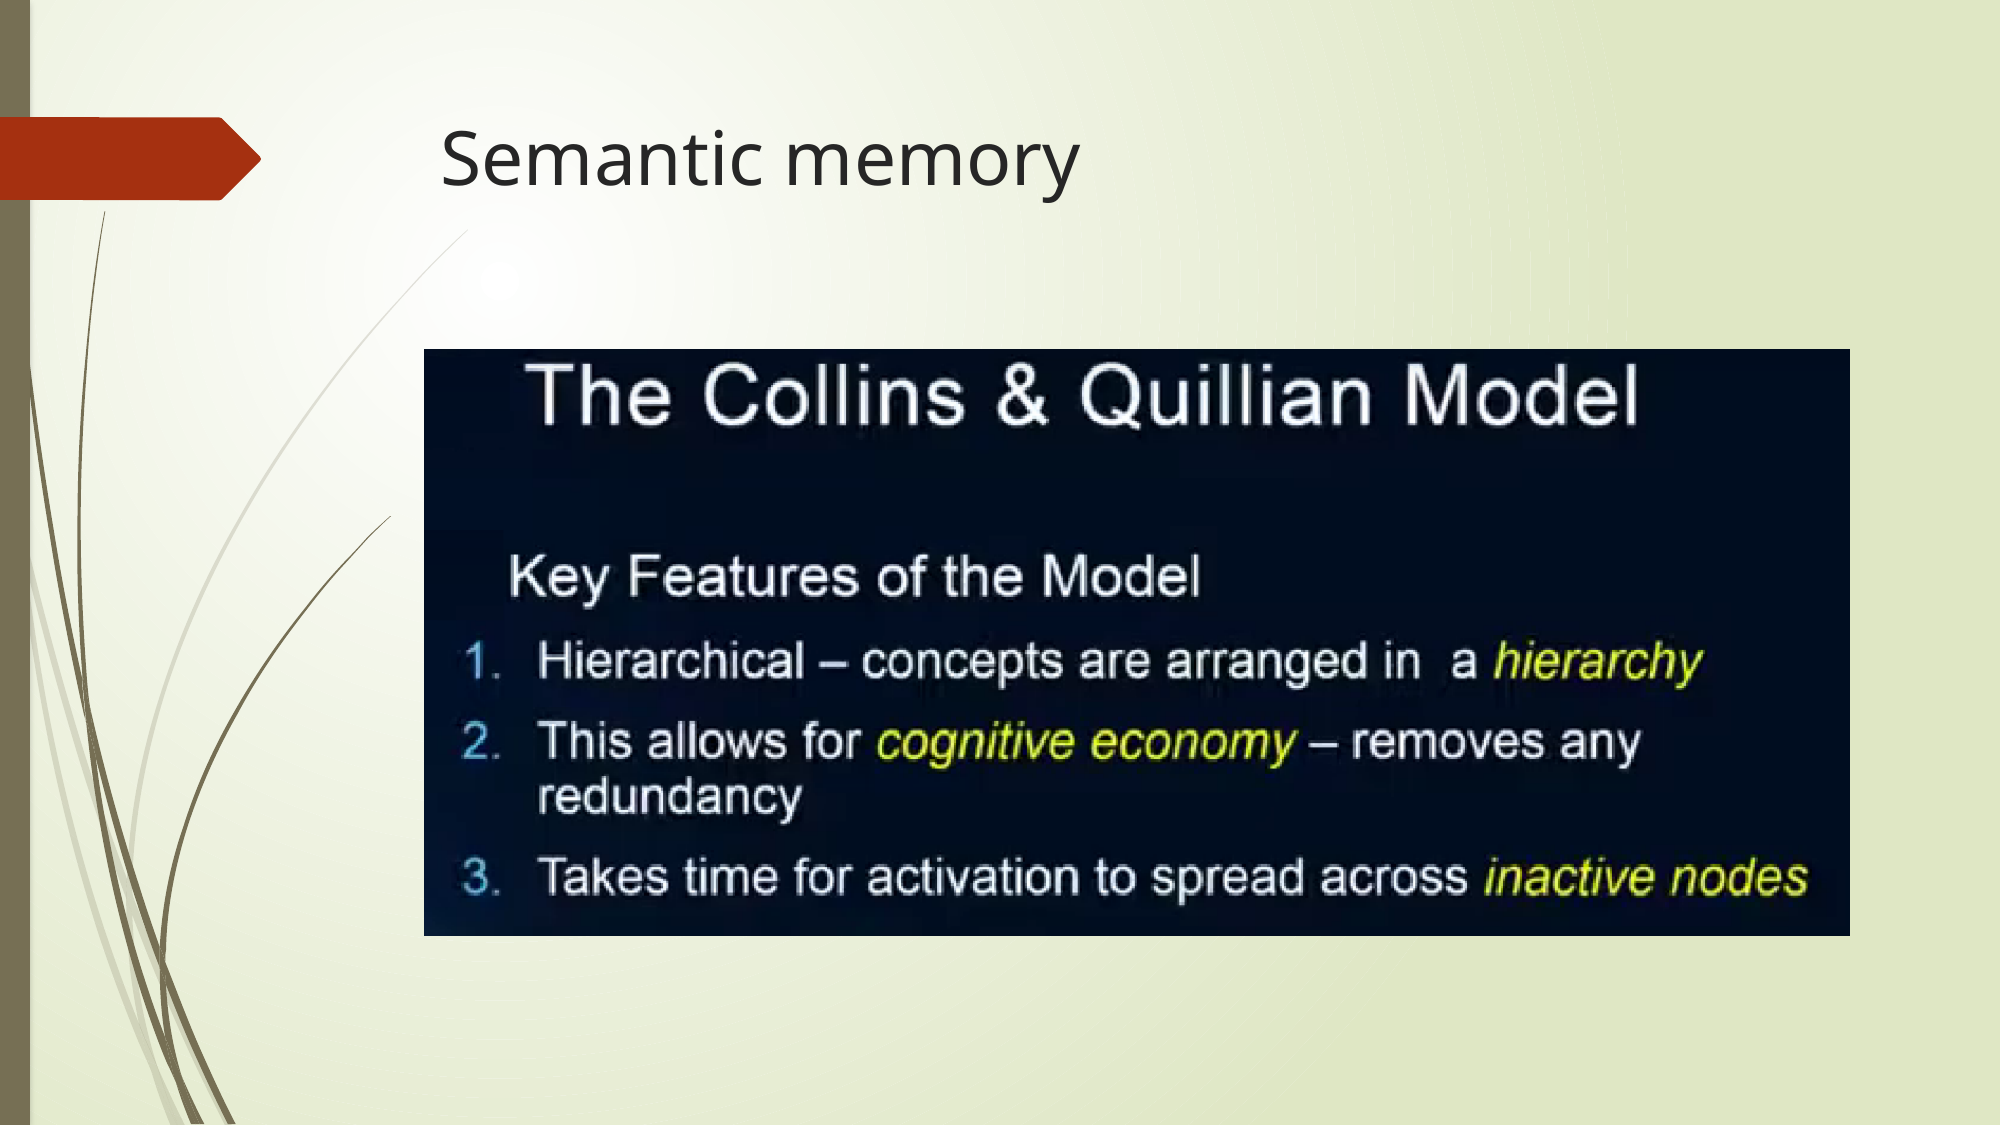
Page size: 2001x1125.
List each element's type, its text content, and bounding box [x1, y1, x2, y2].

picture [424, 349, 1850, 936]
title Semantic memory [425, 102, 1888, 313]
